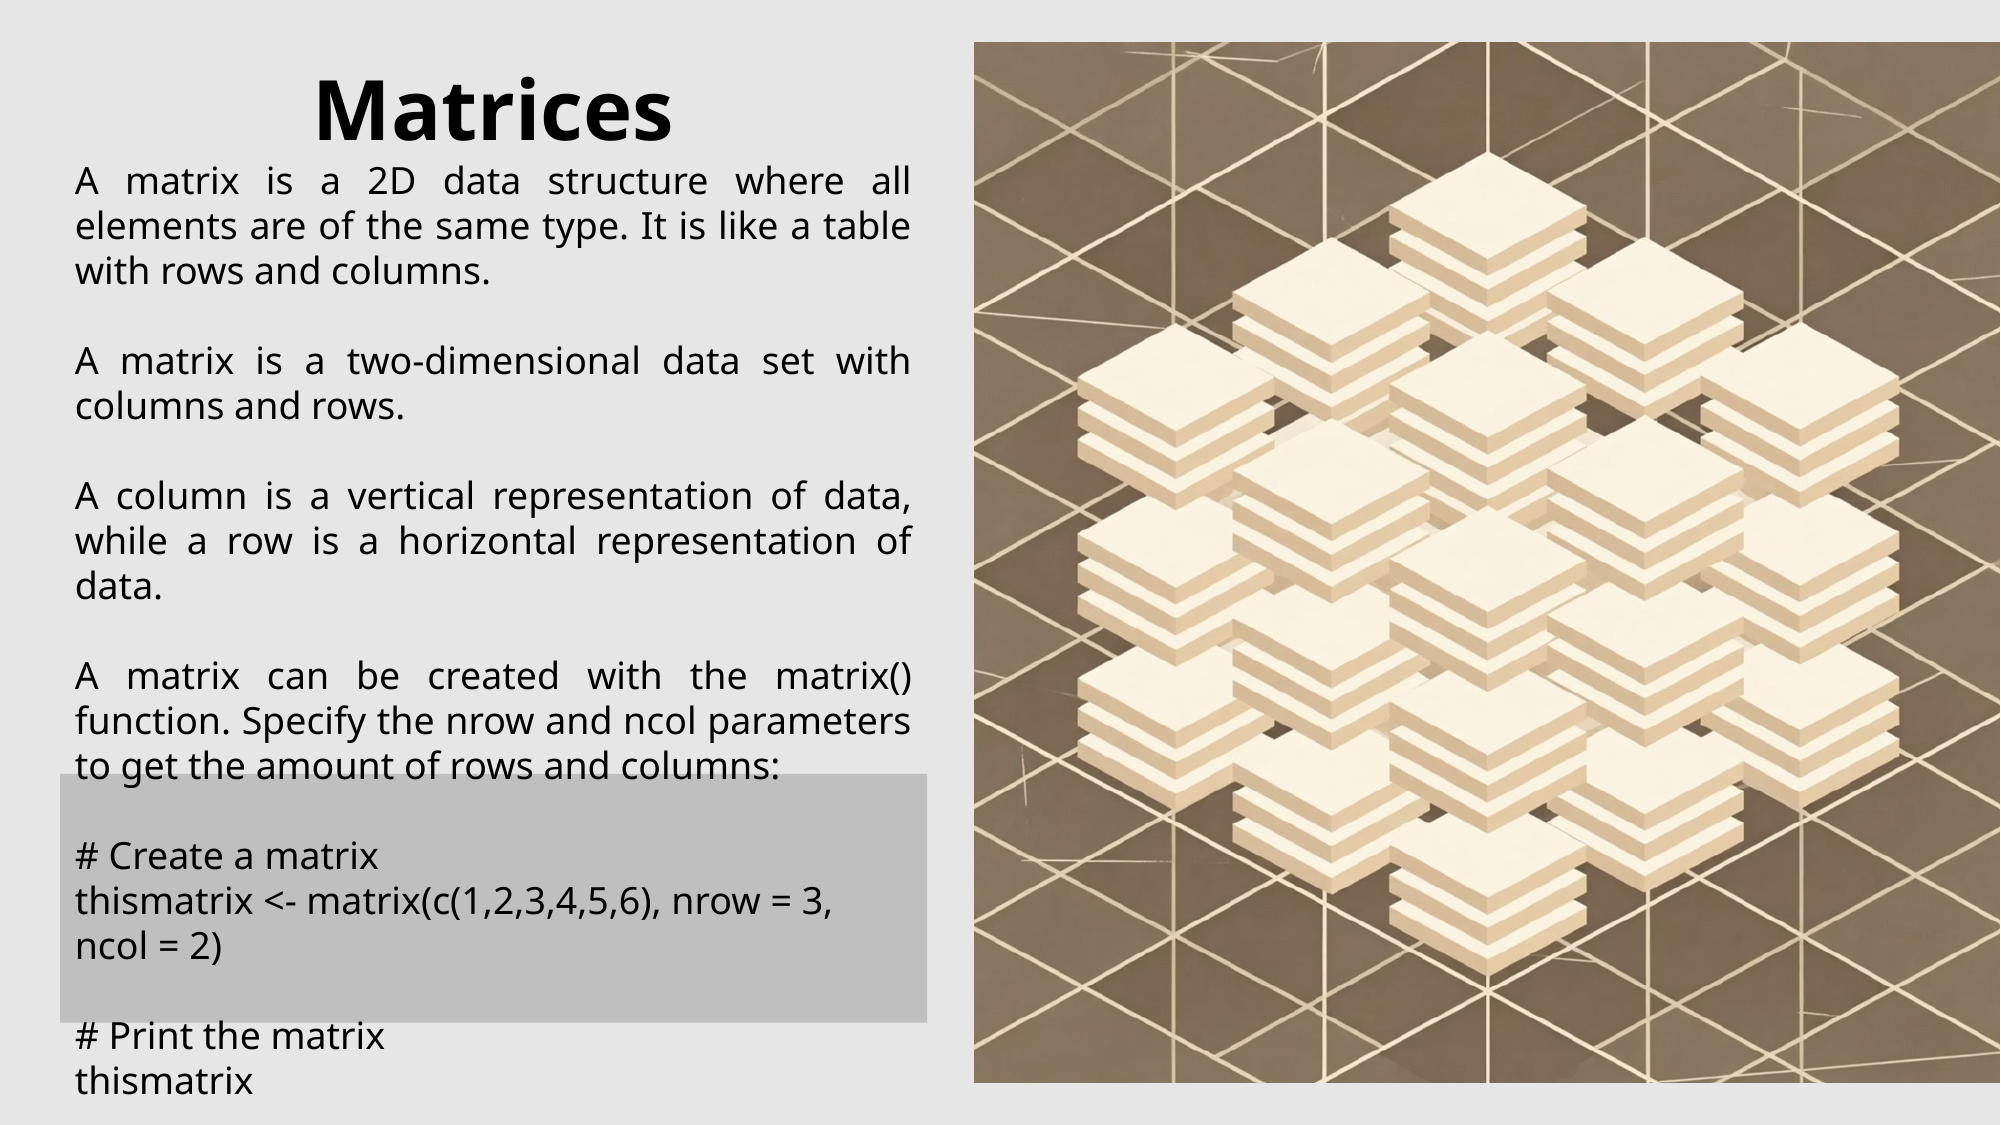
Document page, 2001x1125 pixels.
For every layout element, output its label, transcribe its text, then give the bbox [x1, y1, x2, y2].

picture [974, 42, 2000, 1083]
text_box Matrices A matrix is a 2D data structure where all elements are of the same type. It is like a table with rows and columns. A matrix is a two-dimensional data set with columns and rows. A column is a vertical representation of data, while a row is a horizontal representation of data. A matrix can be created with the matrix() function. Specify the nrow and ncol parameters to get the amount of rows and columns: # Create a matrix thismatrix <- matrix(c(1,2,3,4,5,6), nrow = 3, ncol = 2) # Print the matrix thismatrix [60, 50, 928, 1125]
